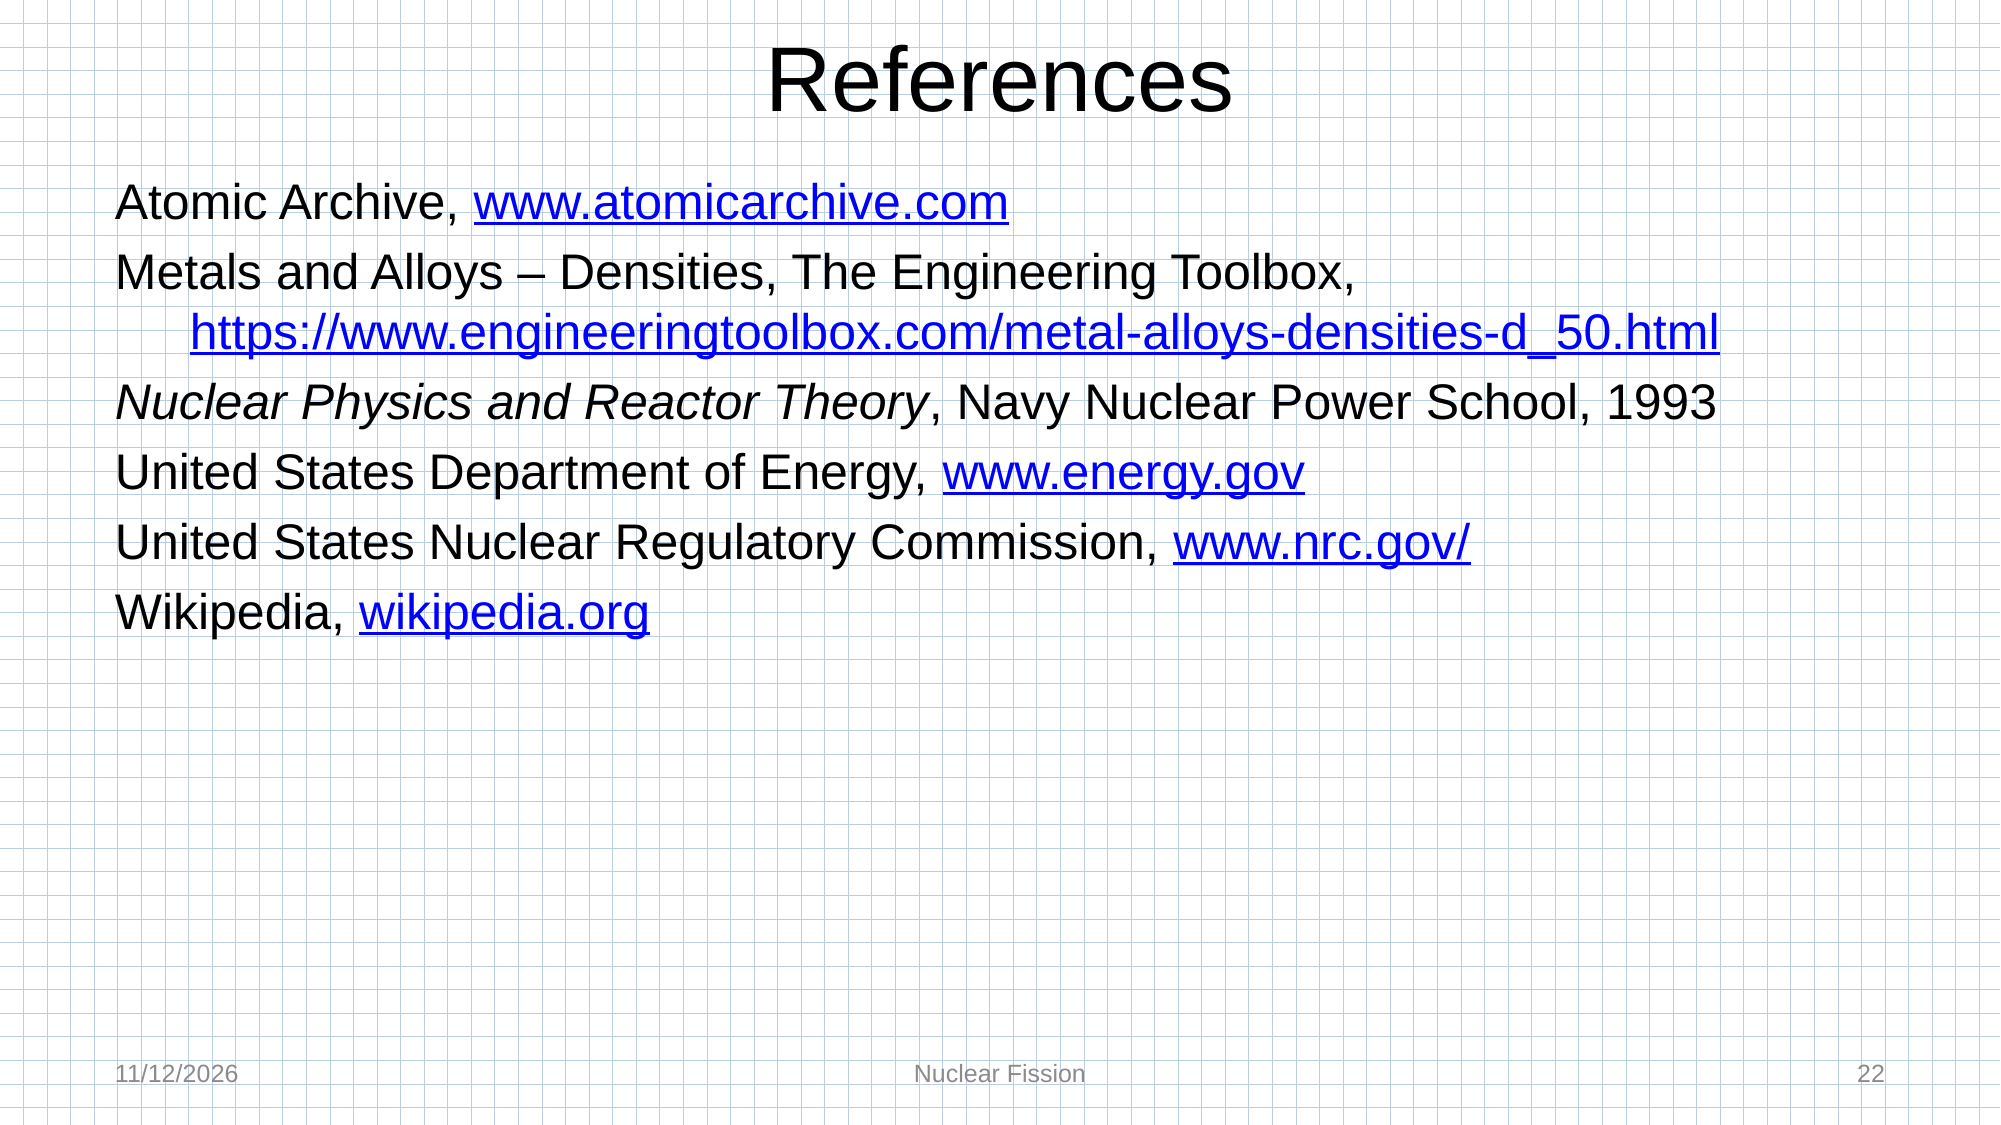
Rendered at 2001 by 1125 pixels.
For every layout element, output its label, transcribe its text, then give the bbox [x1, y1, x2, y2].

footer Nuclear Fission [383, 1042, 1617, 1103]
list Atomic Archive, www.atomicarchive.com Metals and Alloys – Densities, The Engineering Toolbox, https://www.engineeringtoolbox.com/metal-alloys-densities-d_50.html Nuclear Physics and Reactor Theory, Navy Nuclear Power School, 1993 United States Department of Energy, www.energy.gov United States Nuclear Regulatory Commission, www.nrc.gov/ Wikipedia, wikipedia.org [99, 161, 1900, 1005]
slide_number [99, 1042, 367, 1103]
title References [99, 0, 1900, 150]
slide_number 22 [1633, 1042, 1900, 1103]
